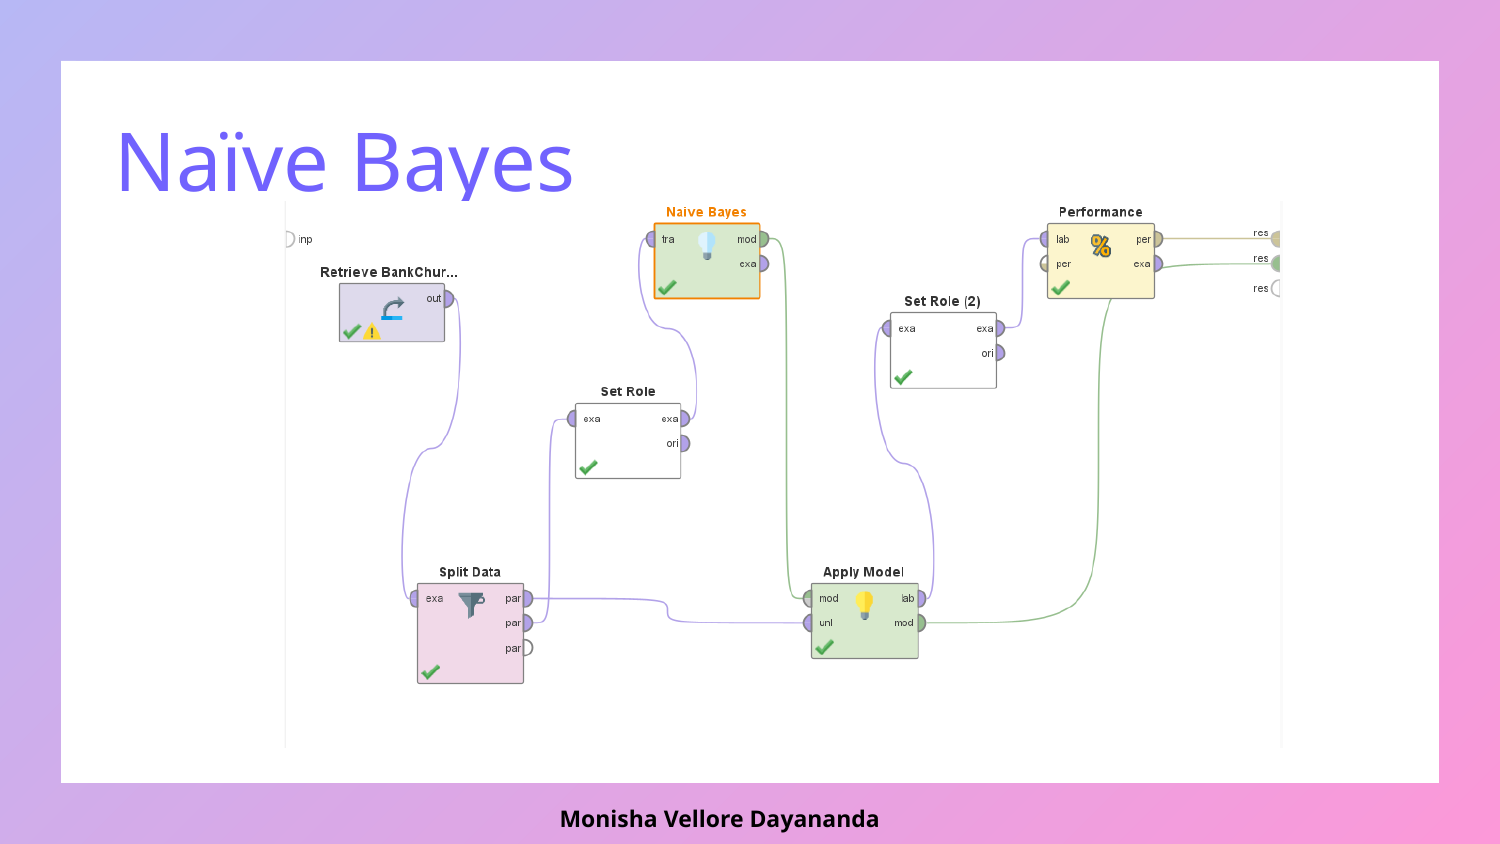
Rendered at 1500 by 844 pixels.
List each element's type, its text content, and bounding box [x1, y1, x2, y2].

title Naïve Bayes [103, 83, 1397, 247]
picture [284, 200, 1283, 749]
text_box Monisha Vellore Dayananda [473, 791, 966, 844]
